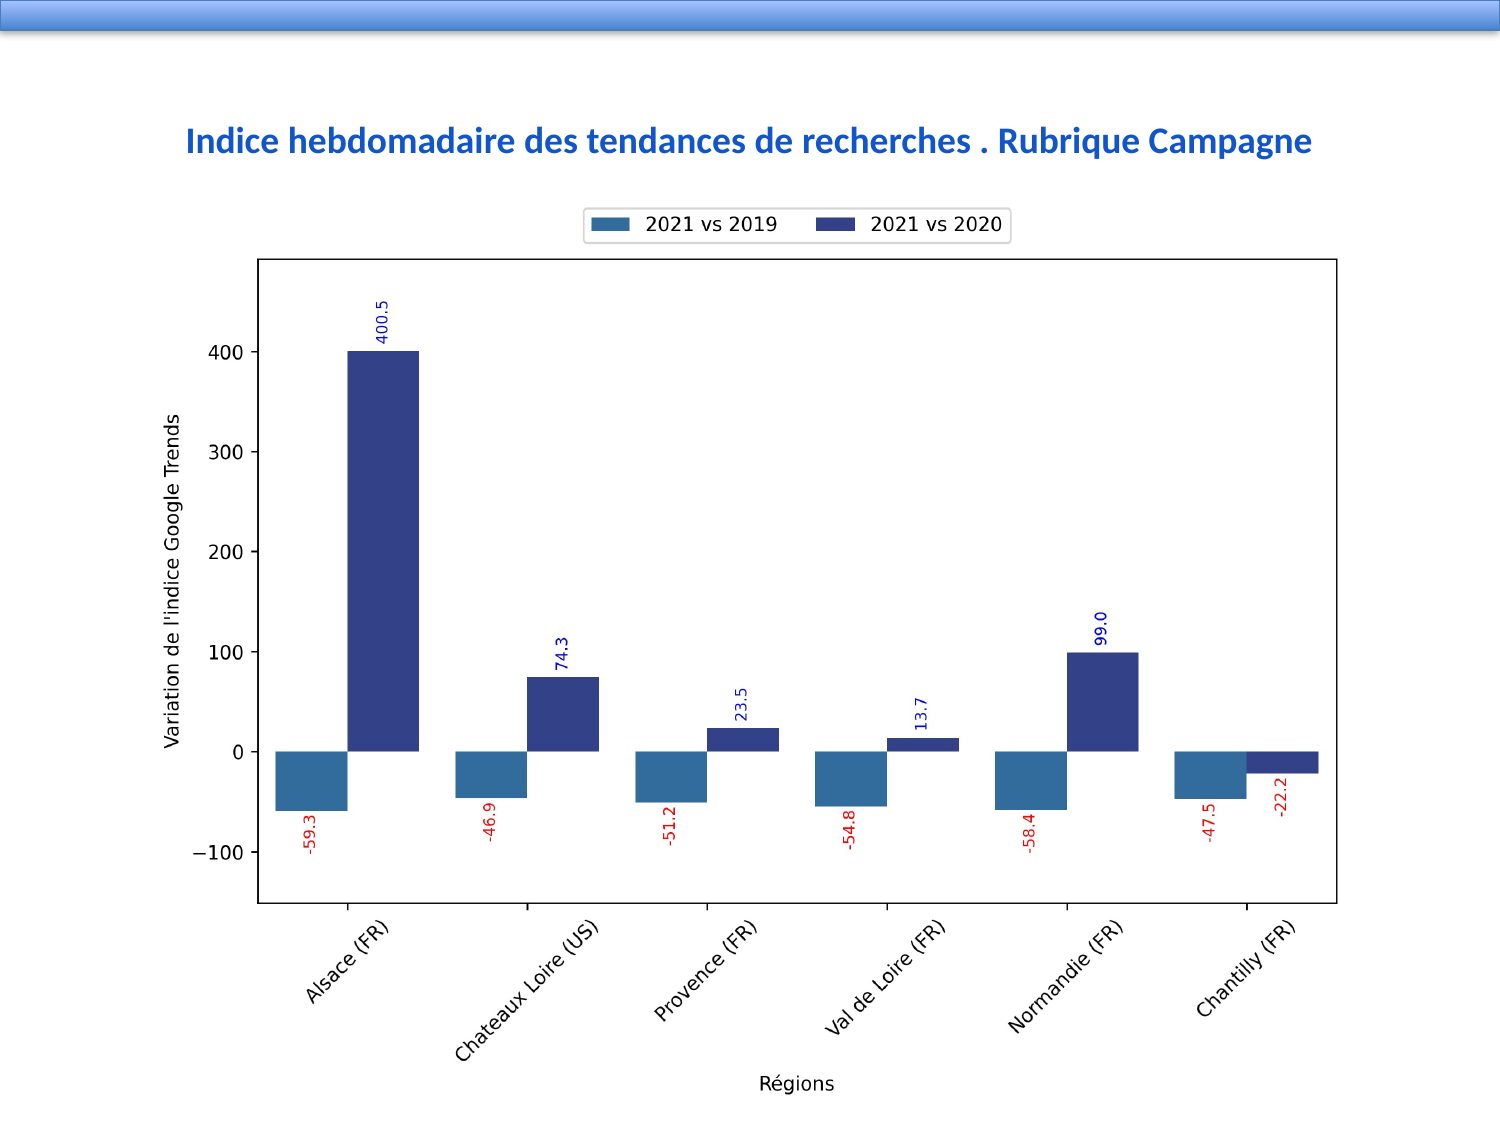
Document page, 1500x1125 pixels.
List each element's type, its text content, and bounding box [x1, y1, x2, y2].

picture [149, 194, 1351, 1108]
title Indice hebdomadaire des tendances de recherches . Rubrique Campagne [75, 45, 1425, 233]
text_box [0, 0, 1500, 31]
